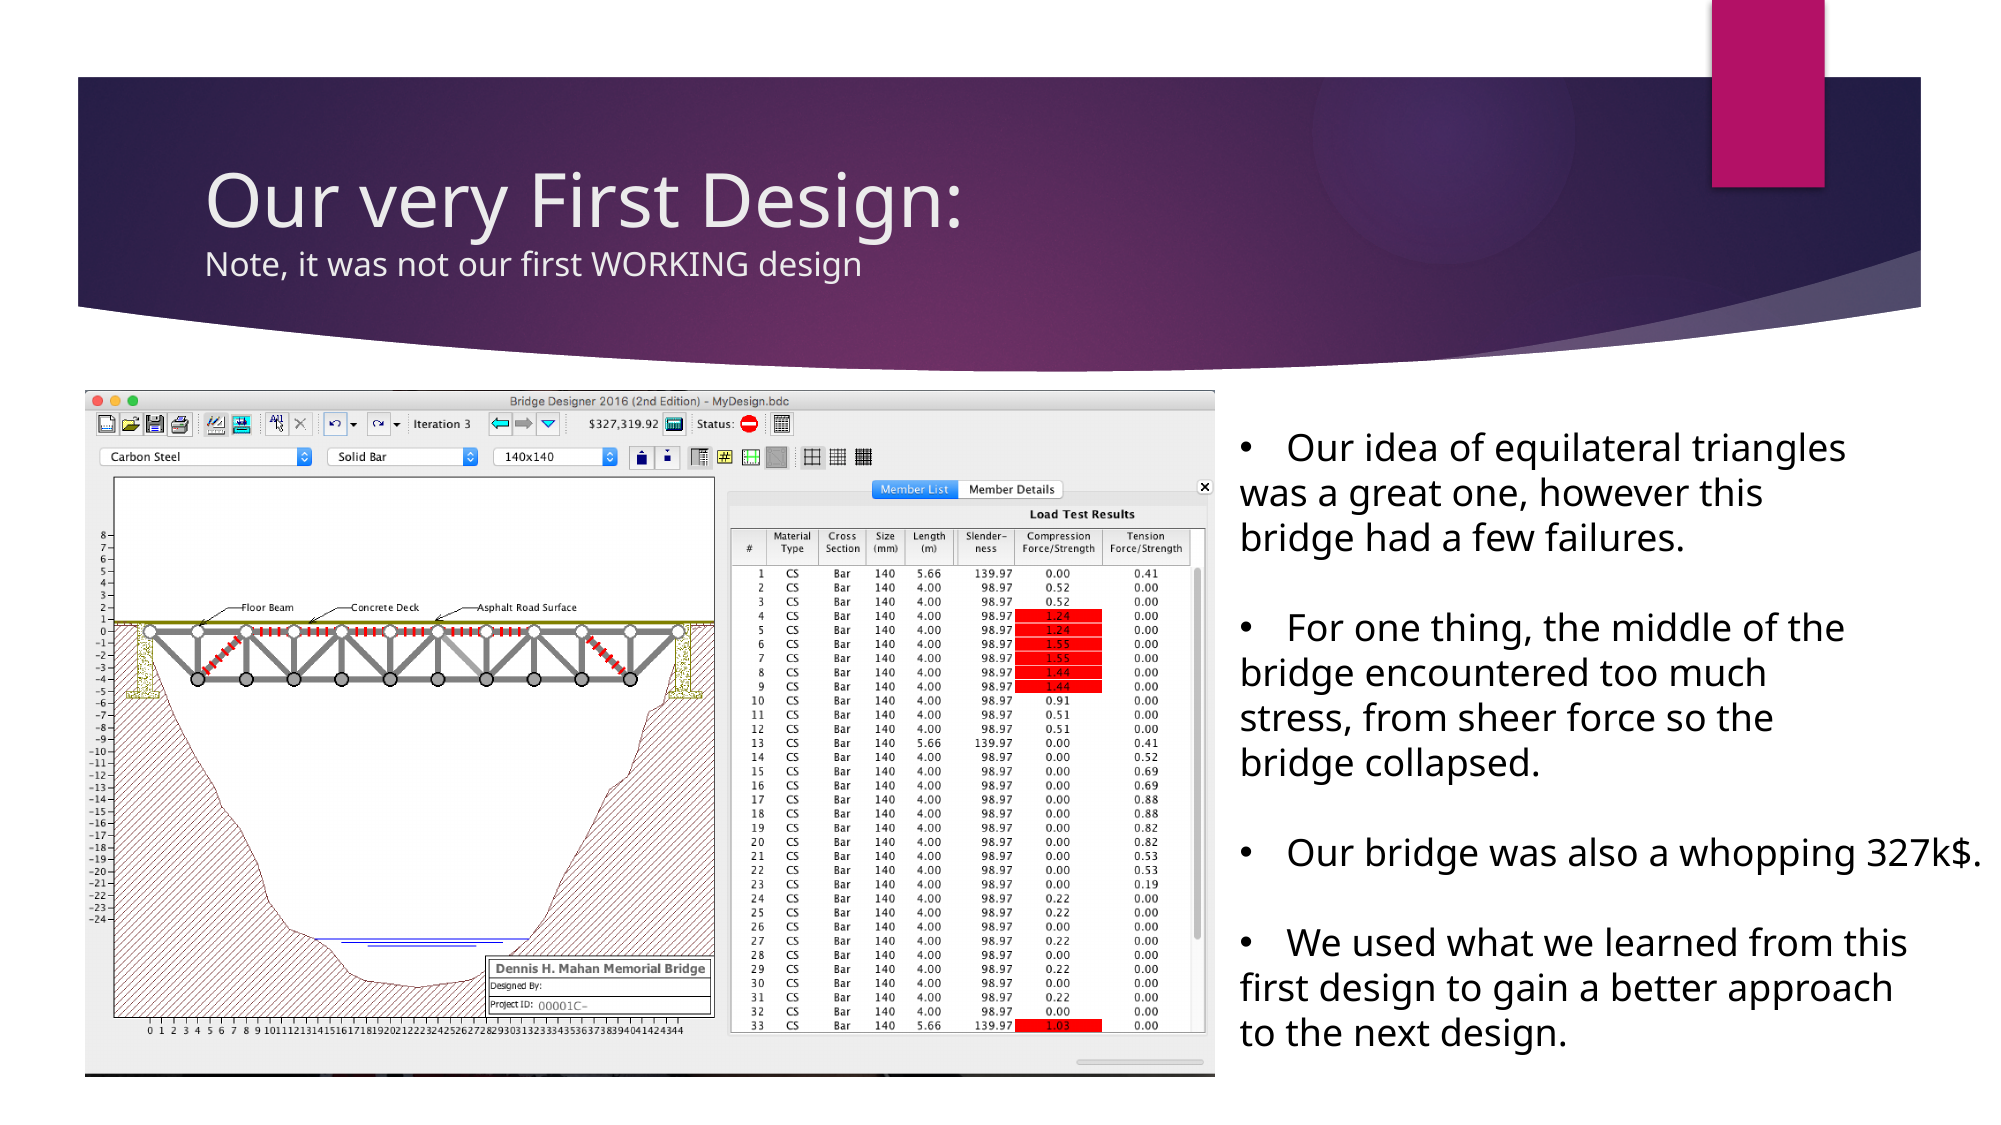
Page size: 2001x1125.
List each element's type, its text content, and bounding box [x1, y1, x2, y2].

text_box Our idea of equilateral triangles was a great one, however this bridge had a few failures. For one thing, the middle of the bridge encountered too much stress, from sheer force so the bridge collapsed. Our bridge was also a whopping 327k$. We used what we learned from this first design to gain a better approach to the next design. [1224, 416, 1998, 1062]
title Our very First Design: Note, it was not our first WORKING design [189, 159, 1627, 276]
picture [84, 390, 1215, 1077]
